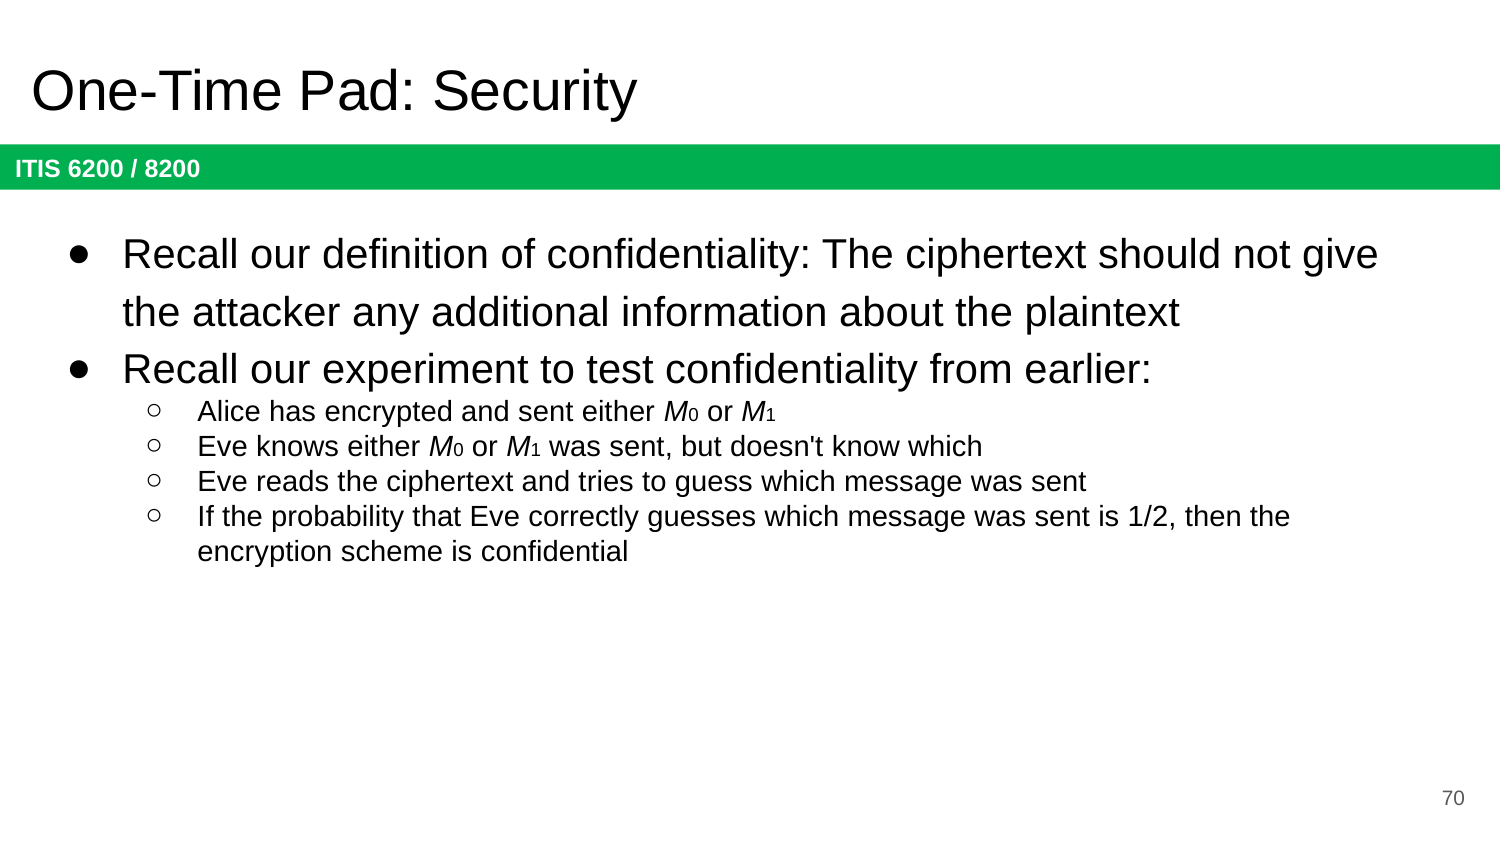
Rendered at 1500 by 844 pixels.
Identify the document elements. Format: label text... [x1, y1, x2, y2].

title One-Time Pad: Security [16, 44, 1415, 139]
slide_number 70 [1389, 764, 1480, 830]
list Recall our definition of confidentiality: The ciphertext should not give the attacker any additional information about the plaintext Recall our experiment to test confidentiality from earlier: Alice has encrypted and sent either M0 or M1 Eve knows either M0 or M1 was sent, but doesn't know which Eve reads the ciphertext and tries to guess which message was sent If the probability that Eve correctly guesses which message was sent is 1/2, then the encryption scheme is confidential [32, 204, 1431, 823]
